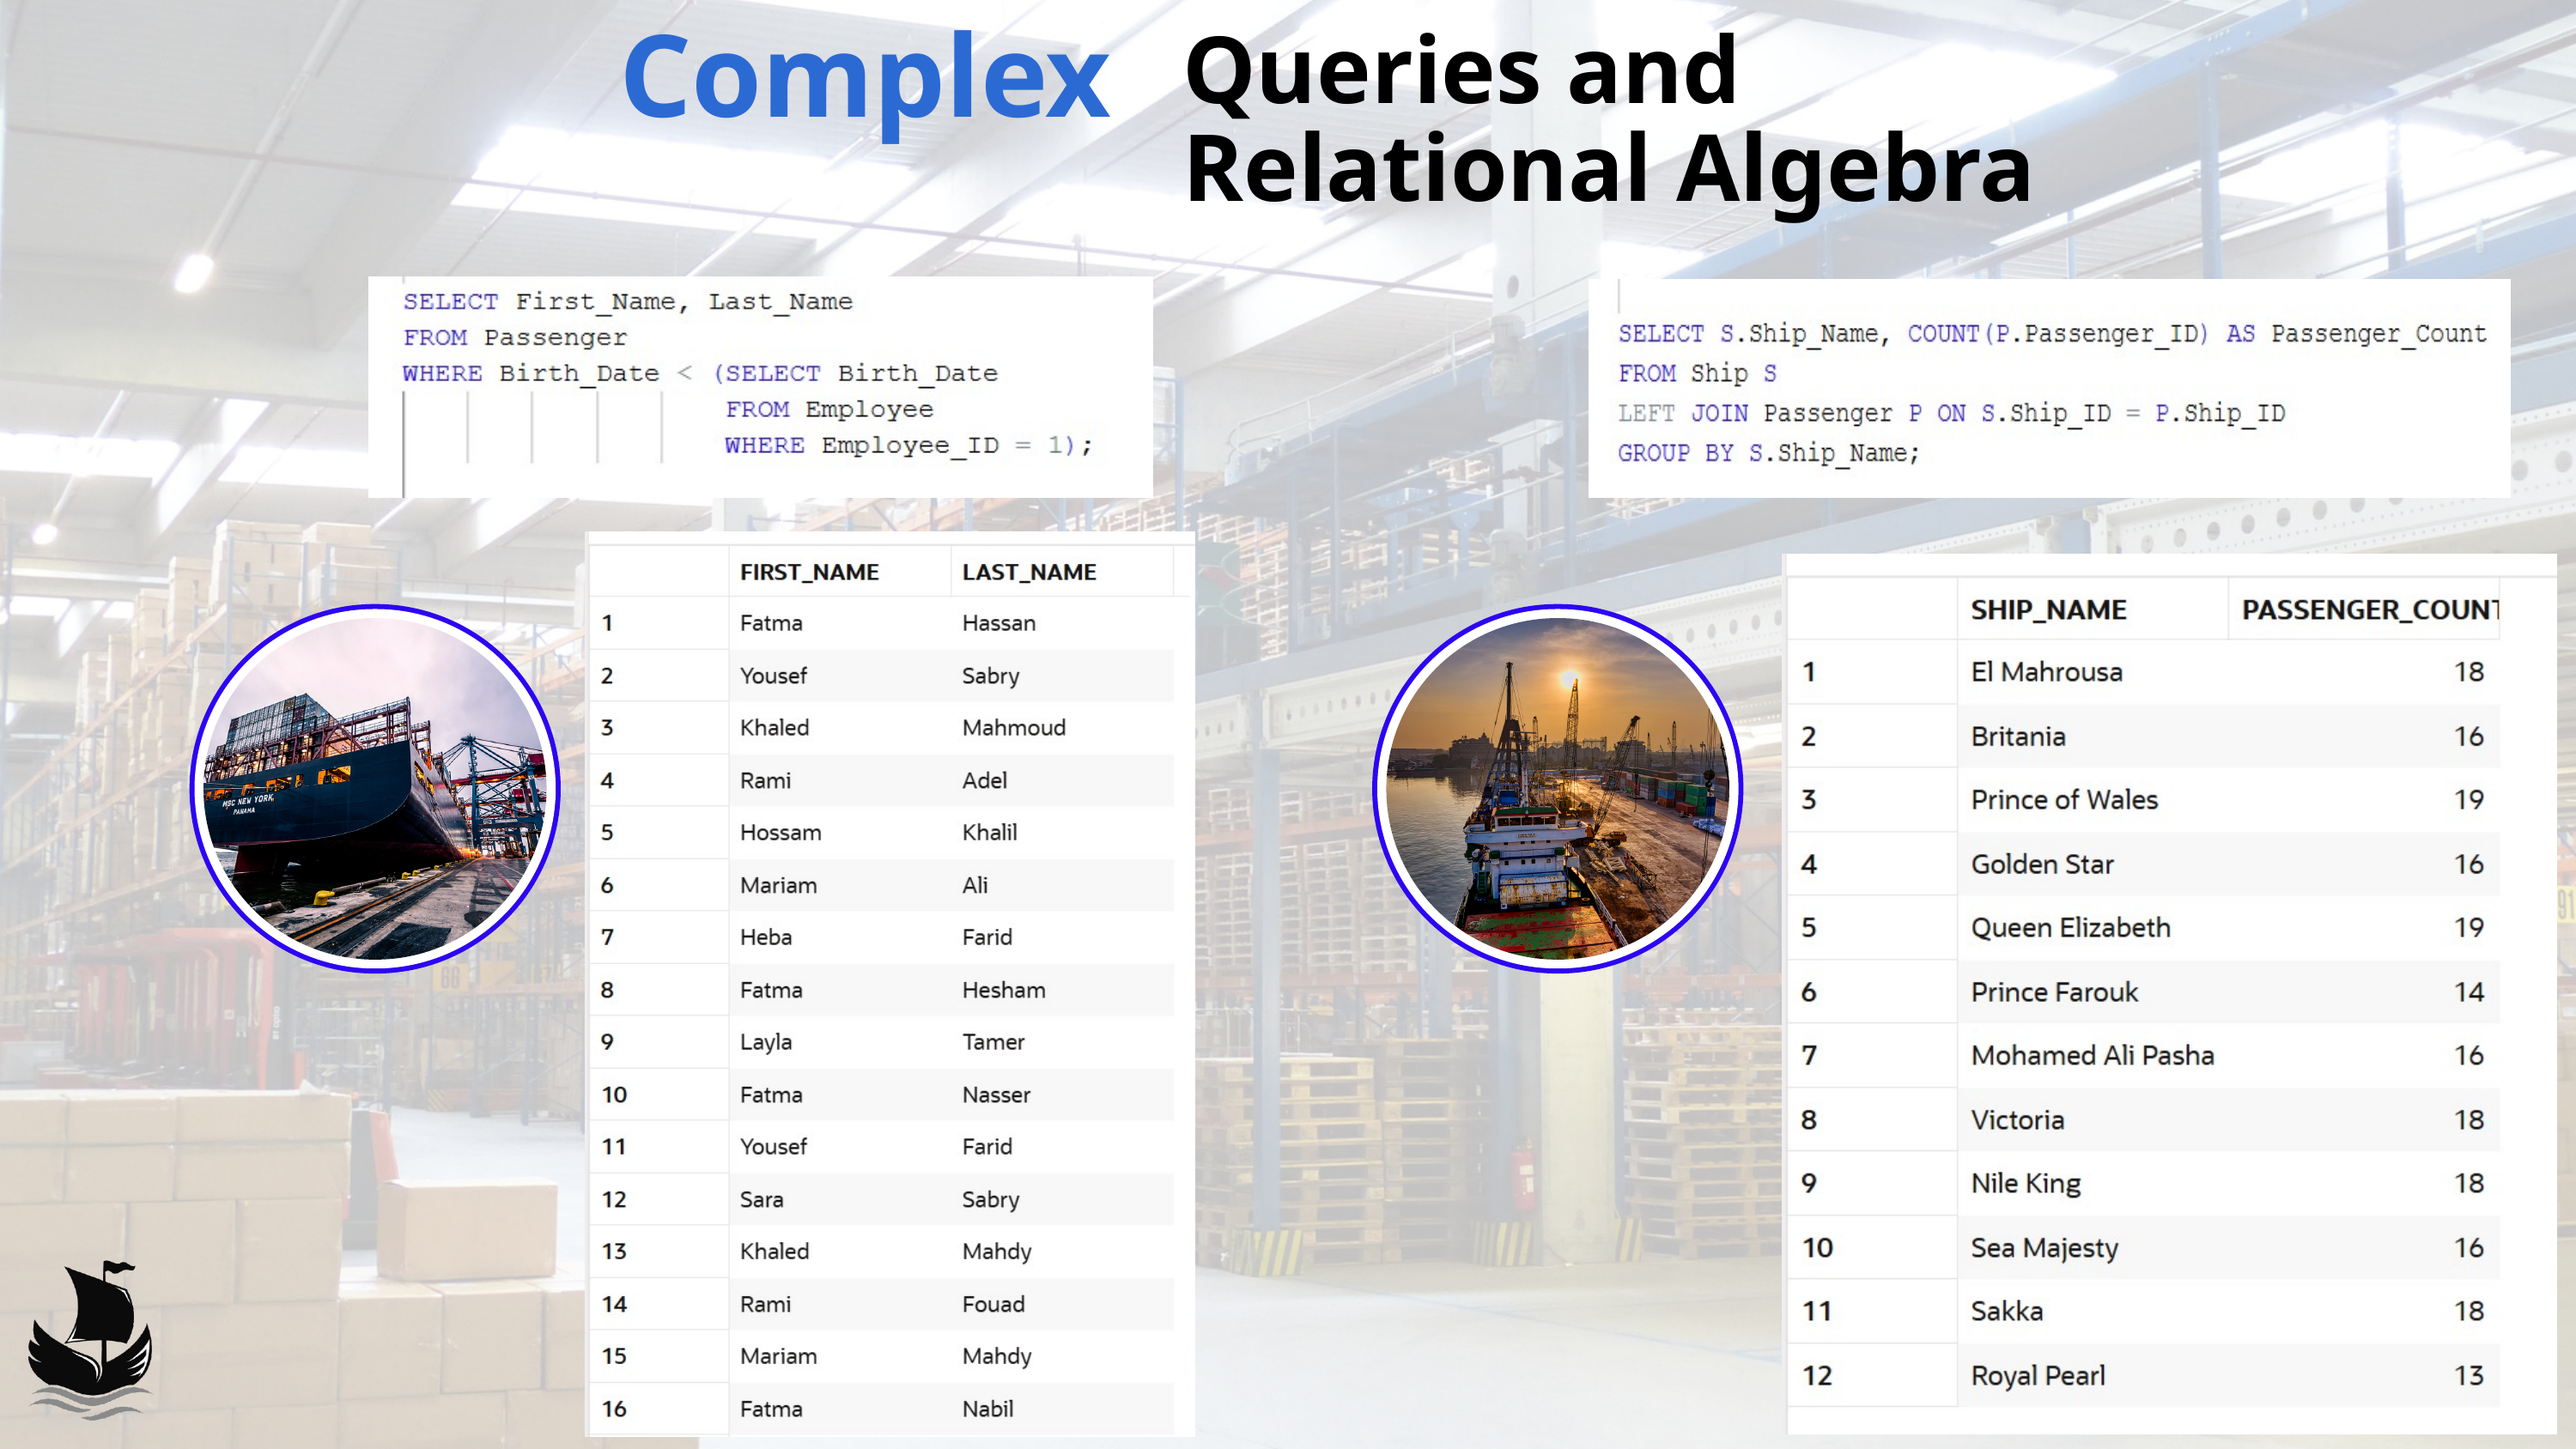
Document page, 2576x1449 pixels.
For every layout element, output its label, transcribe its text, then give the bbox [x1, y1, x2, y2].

picture [1781, 554, 2557, 1434]
picture [1588, 279, 2511, 498]
text_box Complex [619, 18, 1183, 140]
picture [0, 1222, 217, 1449]
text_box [1372, 603, 1743, 974]
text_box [190, 603, 561, 974]
text_box Queries and Relational Algebra [1182, 24, 2233, 221]
picture [368, 276, 1153, 498]
picture [585, 531, 1196, 1437]
text_box [0, 0, 2576, 1449]
